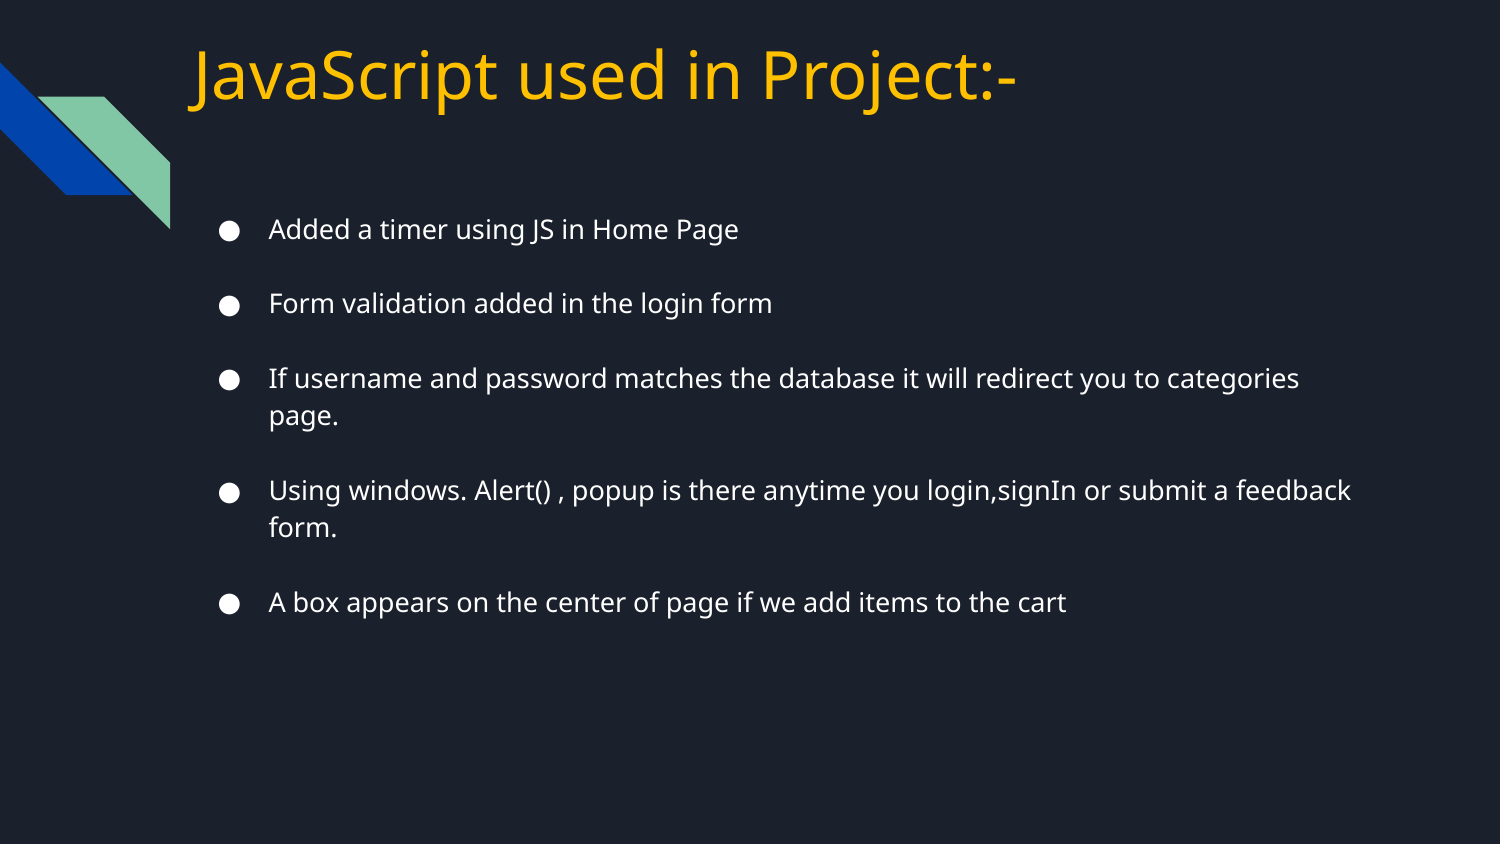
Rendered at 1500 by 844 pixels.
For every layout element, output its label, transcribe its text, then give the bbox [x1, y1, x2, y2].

list Added a timer using JS in Home Page Form validation added in the login form If username and password matches the database it will redirect you to categories page. Using windows. Alert() , popup is there anytime you login,signIn or submit a feedback form. A box appears on the center of page if we add items to the cart [178, 192, 1368, 735]
title JavaScript used in Project:- [178, 17, 1172, 134]
